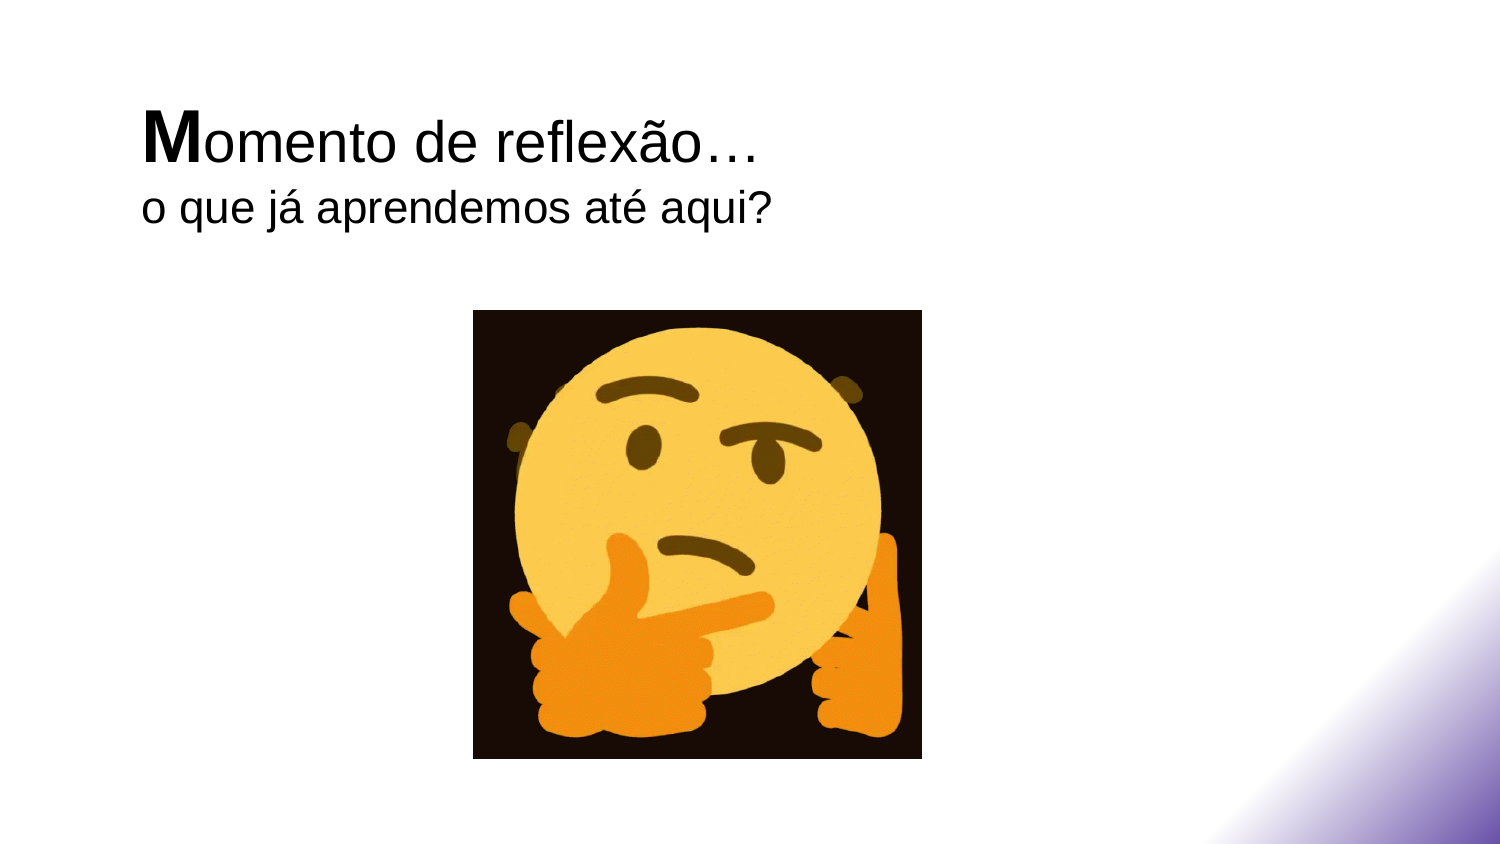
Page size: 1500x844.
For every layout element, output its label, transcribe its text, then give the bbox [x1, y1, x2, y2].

picture [473, 310, 922, 759]
title Momento de reflexão… o que já aprendemos até aqui? [51, 72, 1449, 198]
